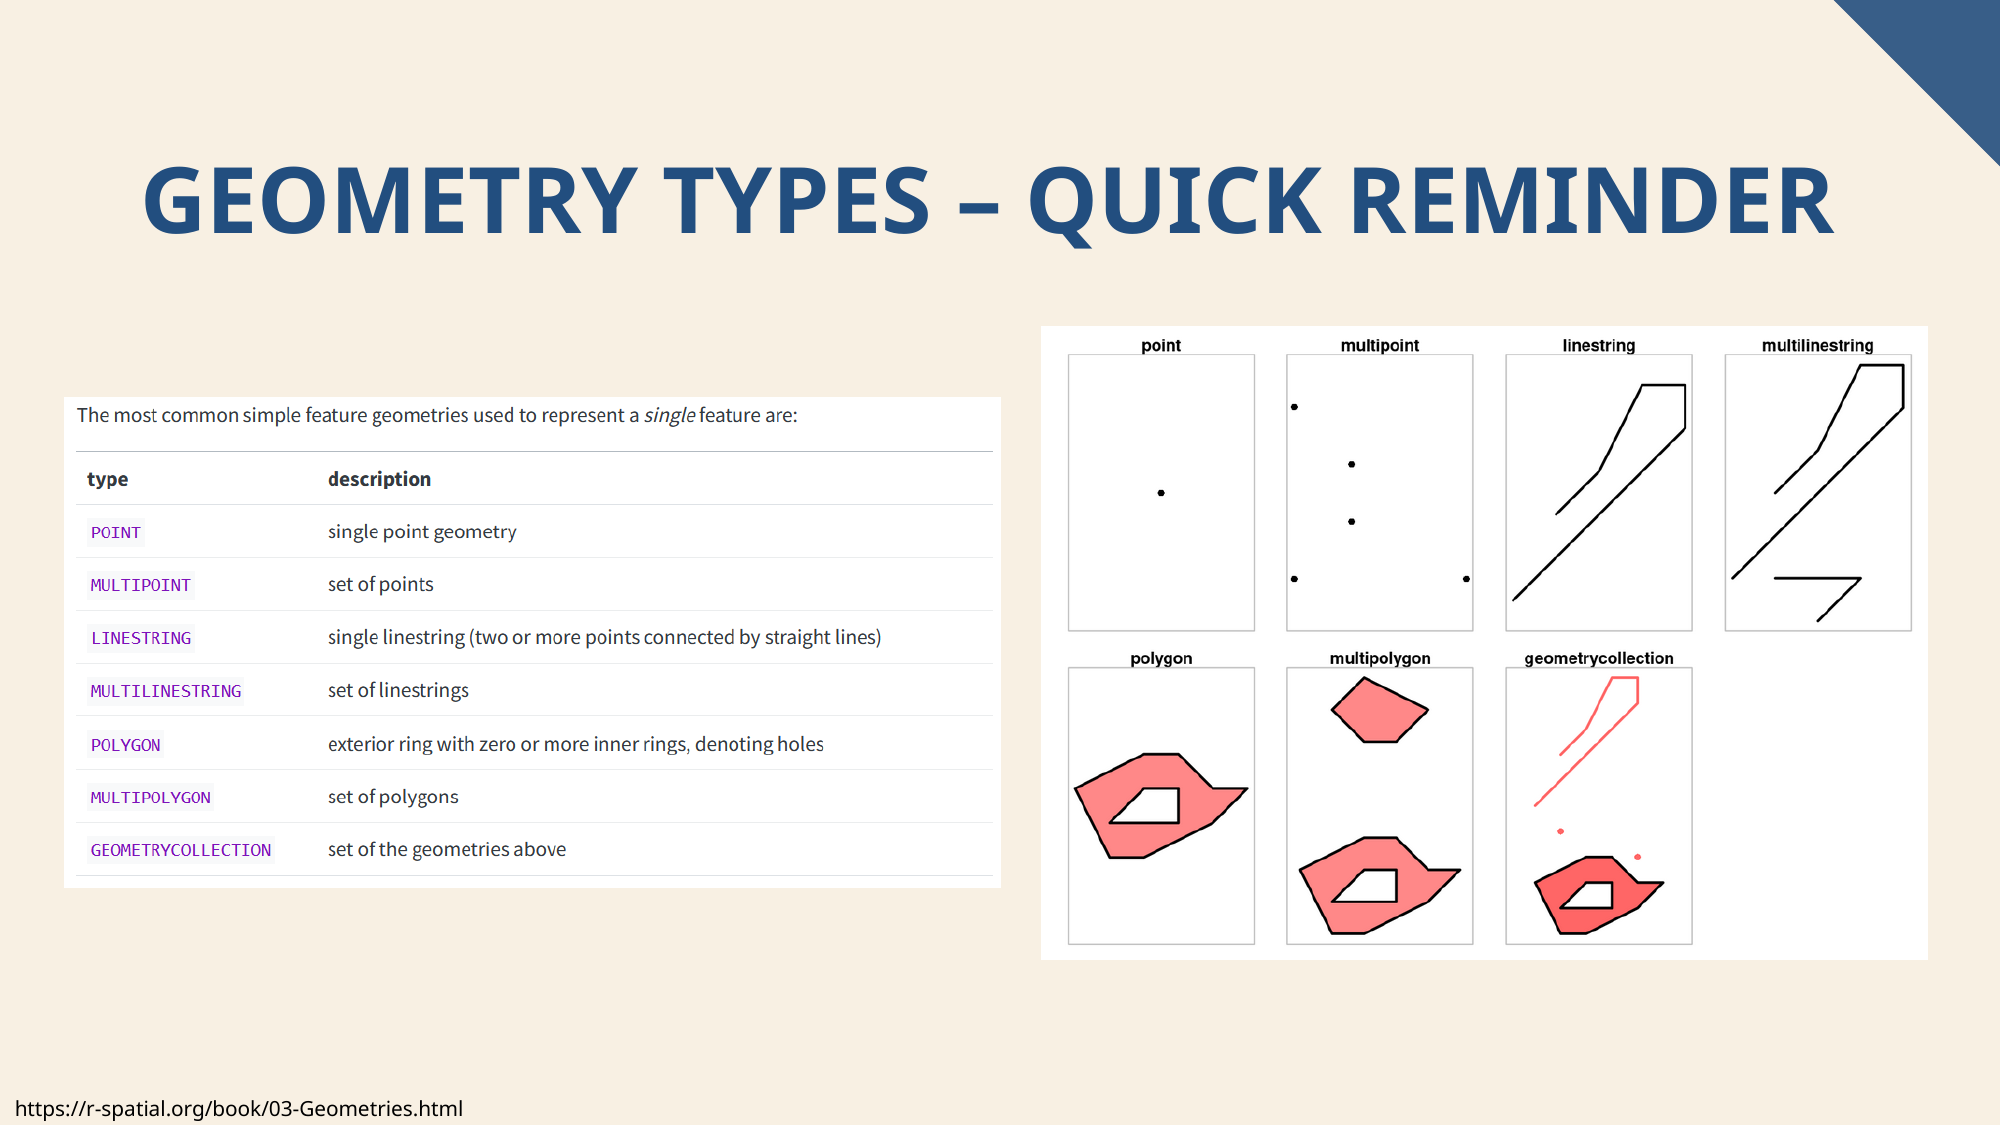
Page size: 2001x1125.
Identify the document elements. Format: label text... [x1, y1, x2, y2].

text_box https://r-spatial.org/book/03-Geometries.html [0, 1088, 638, 1125]
picture [1041, 326, 1928, 960]
picture [64, 397, 1001, 888]
title Geometry types – quick reminder [125, 146, 1952, 365]
